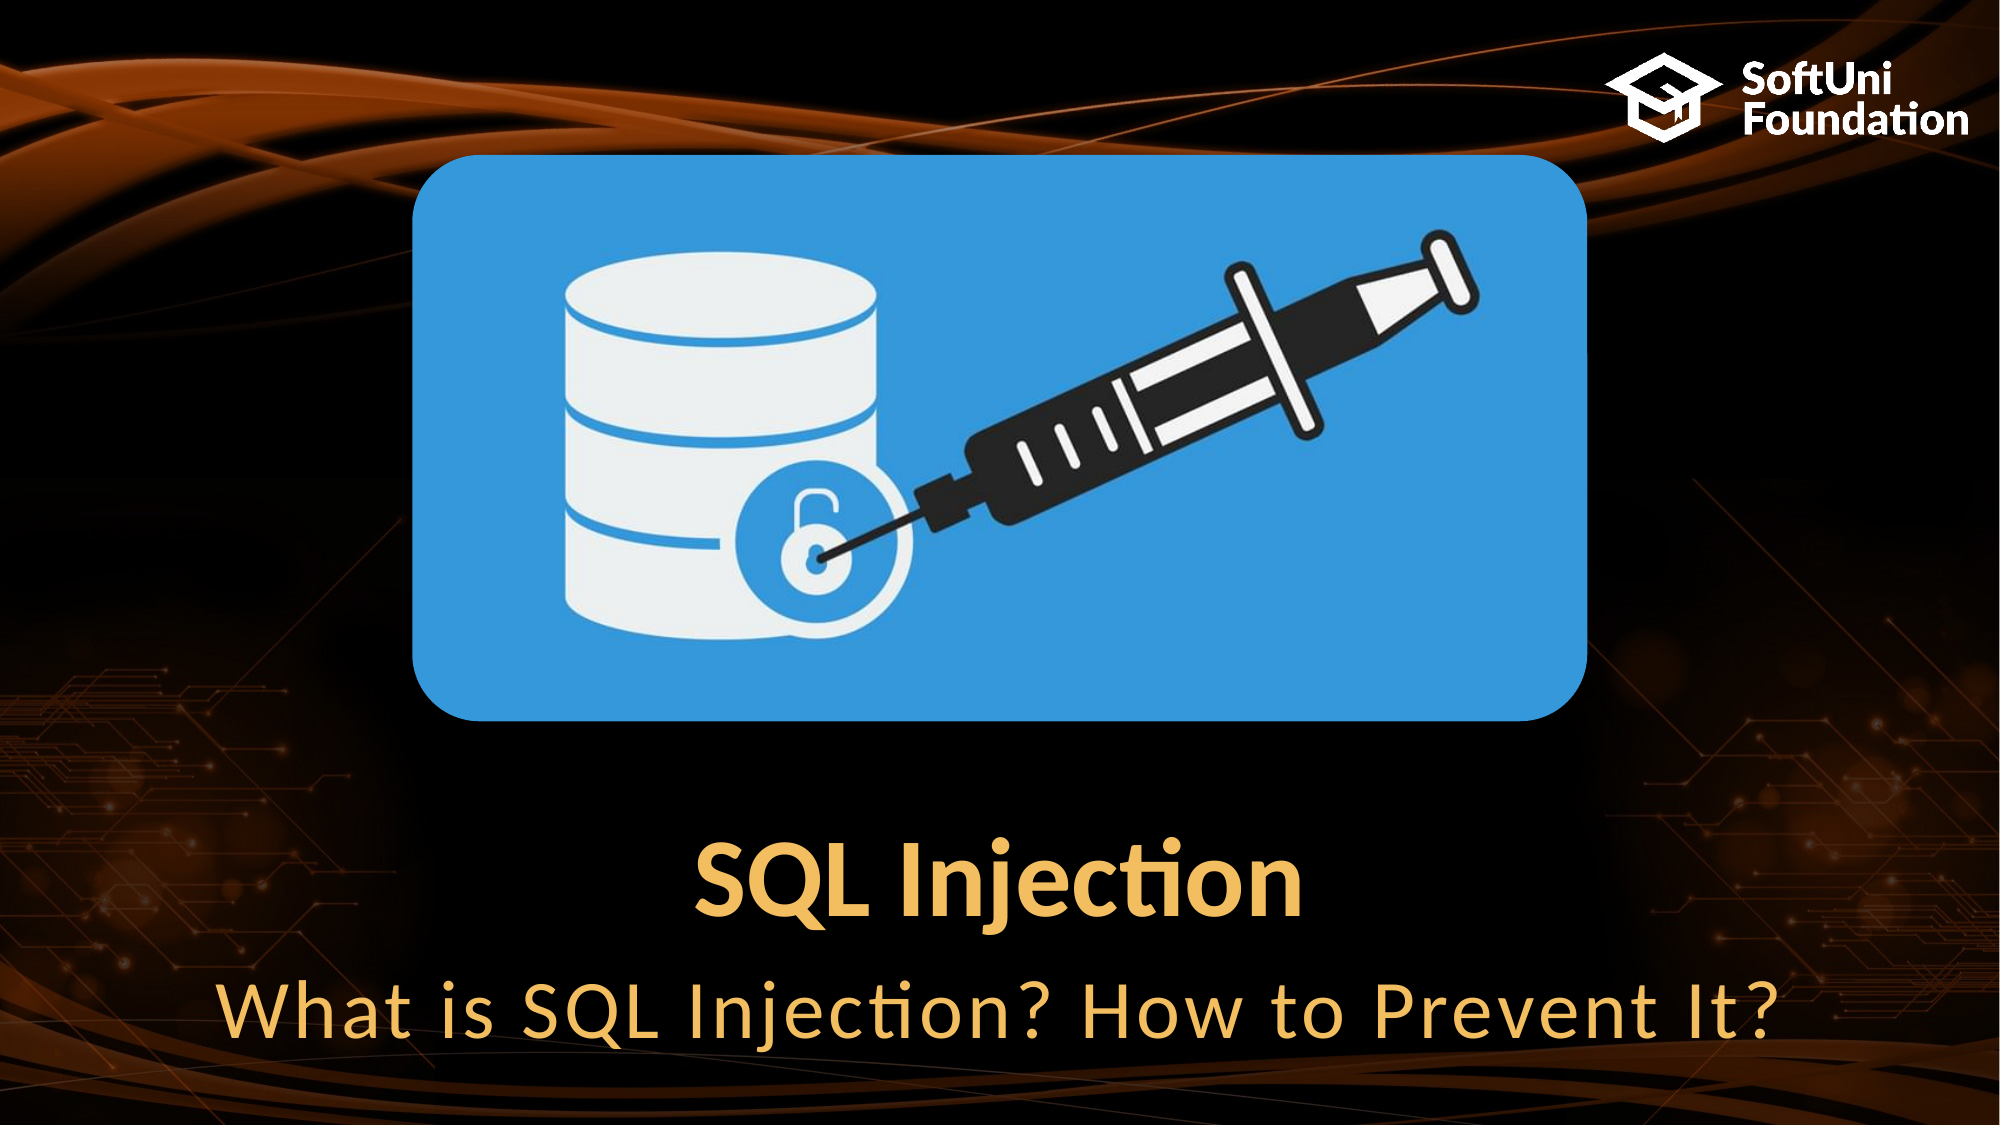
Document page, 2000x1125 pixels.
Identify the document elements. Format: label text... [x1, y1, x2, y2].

title SQL Injection [149, 812, 1850, 944]
picture [0, 0, 2000, 1125]
list What is SQL Injection? How to Prevent It? [149, 944, 1850, 1062]
